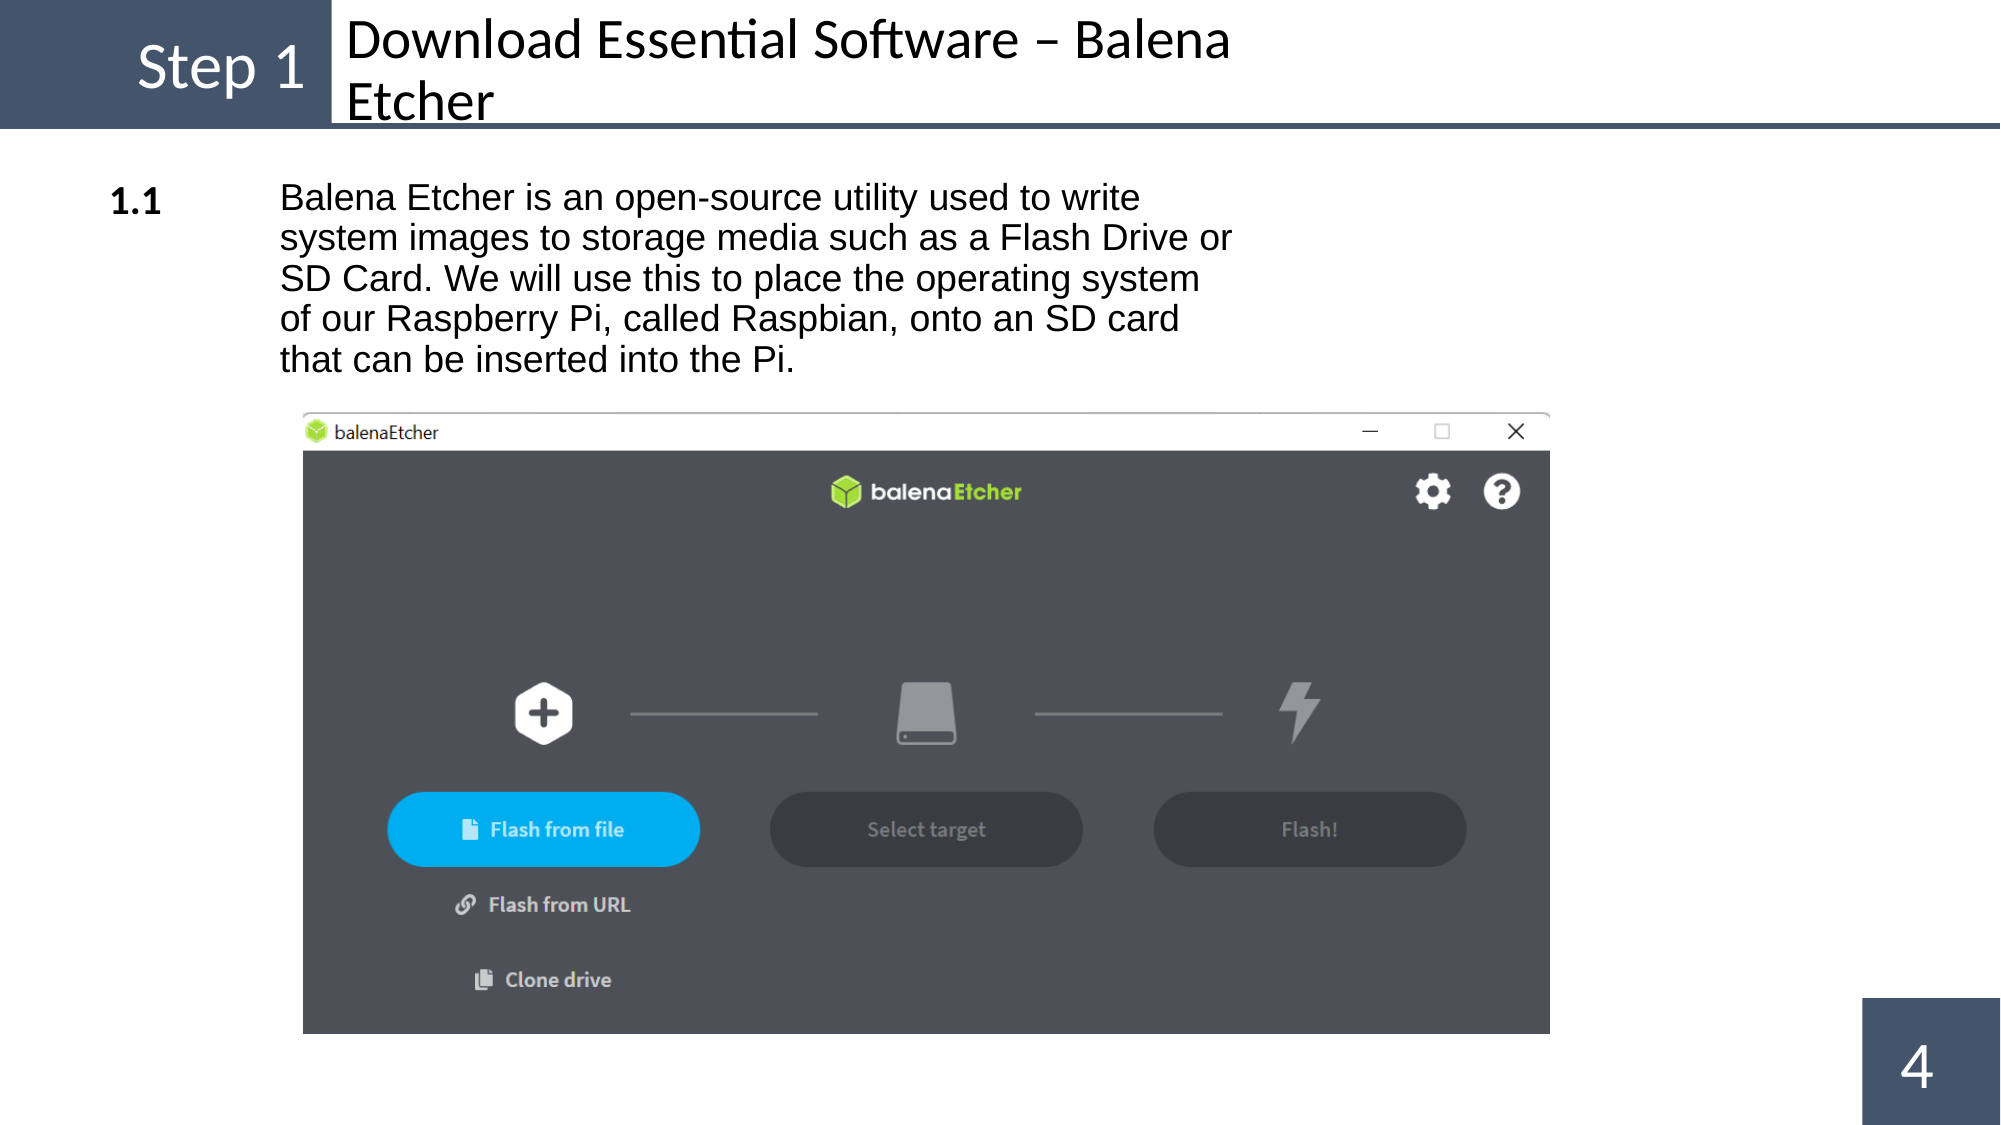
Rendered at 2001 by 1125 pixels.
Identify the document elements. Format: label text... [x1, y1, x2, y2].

picture [303, 412, 1550, 1034]
text_box Step 1 [122, 15, 322, 110]
list Balena Etcher is an open-source utility used to write system images to storage media such as a Flash Drive or SD Card. We will use this to place the operating system of our Raspberry Pi, called Raspbian, onto an SD card that can be inserted into the Pi. [264, 170, 1251, 481]
list Download Essential Software – Balena Etcher [331, 1, 1395, 141]
list 1.1 [93, 171, 222, 232]
